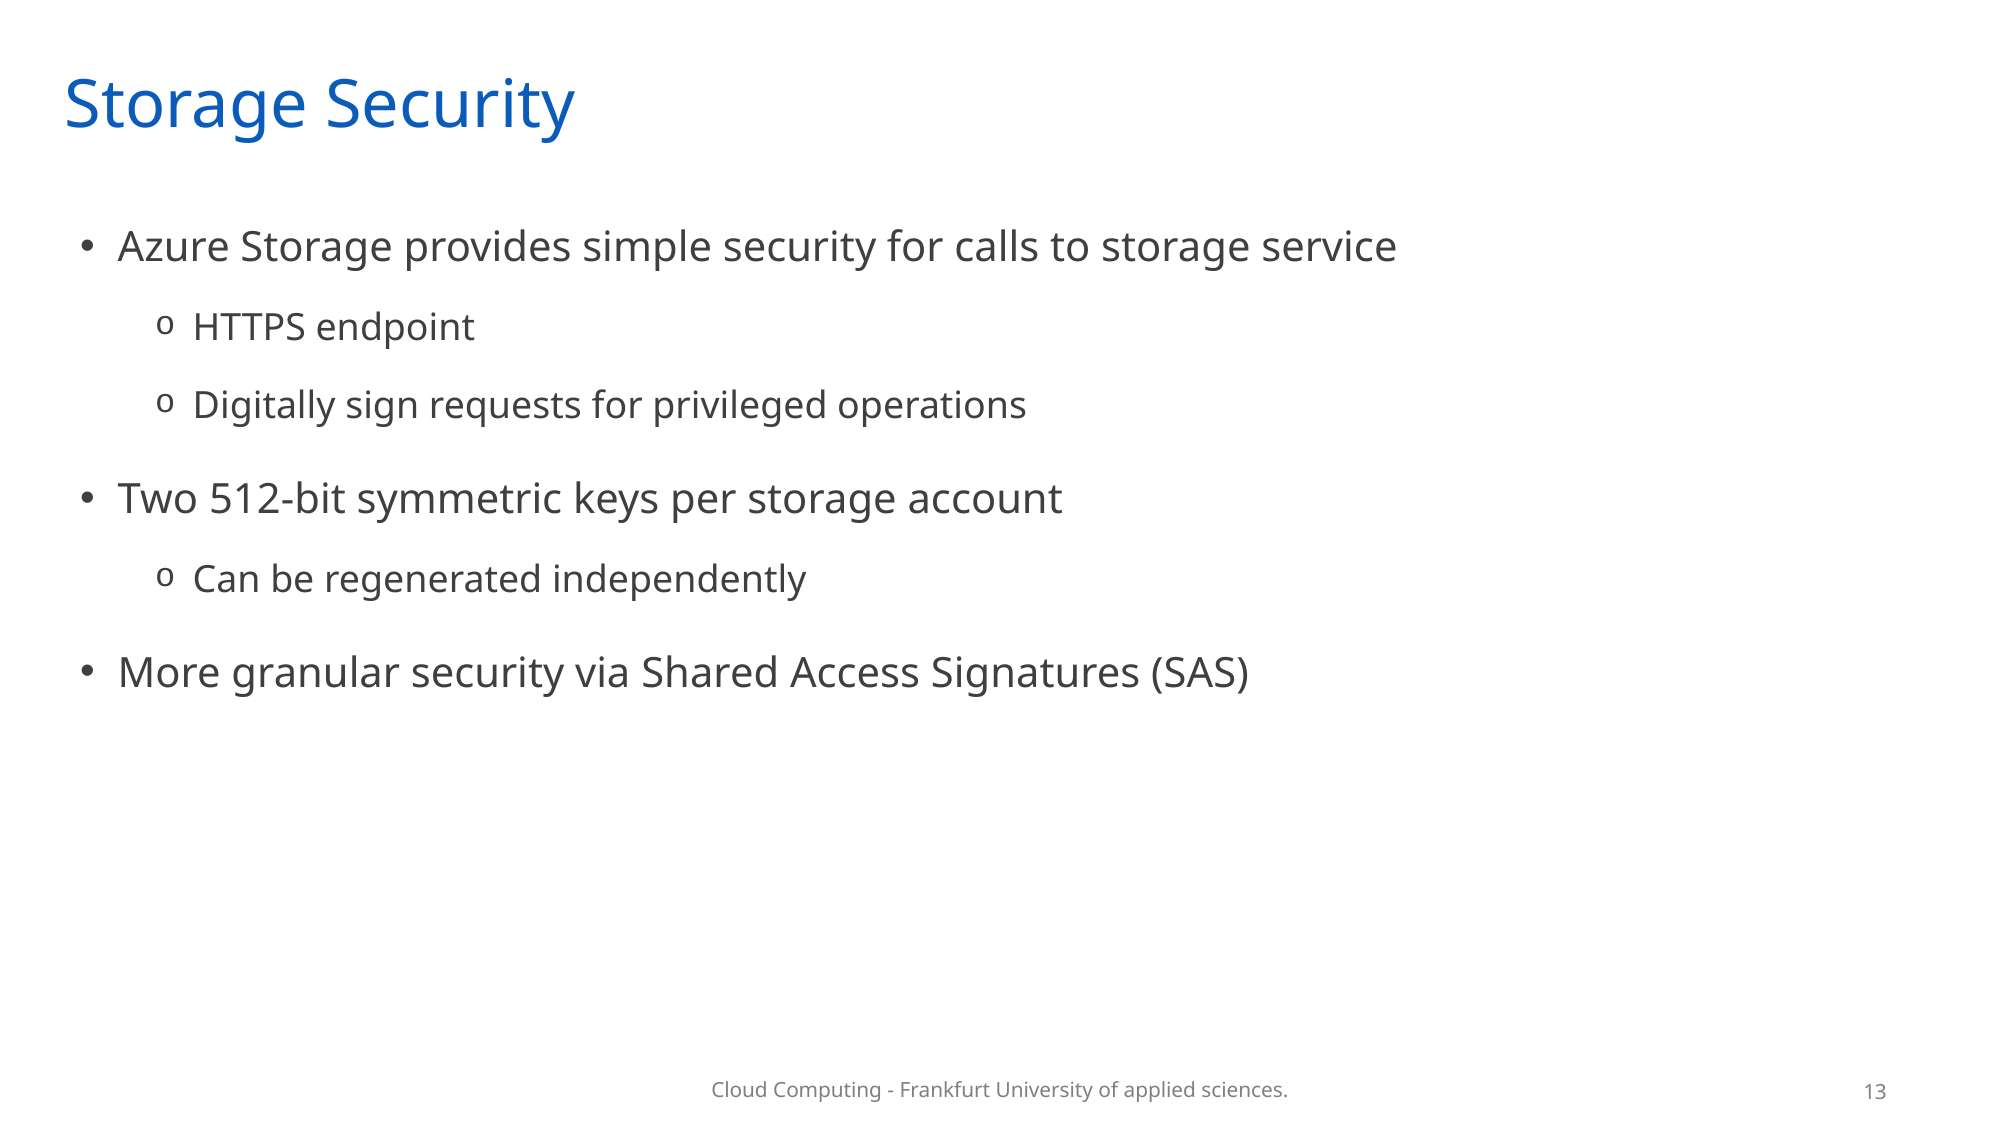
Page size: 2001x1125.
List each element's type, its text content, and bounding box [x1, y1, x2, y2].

title Storage Security [49, 49, 1899, 162]
slide_number 13 [1451, 1062, 1902, 1123]
list Azure Storage provides simple security for calls to storage service HTTPS endpoint Digitally sign requests for privileged operations Two 512-bit symmetric keys per storage account Can be regenerated independently More granular security via Shared Access Signatures (SAS) [65, 187, 1899, 1001]
